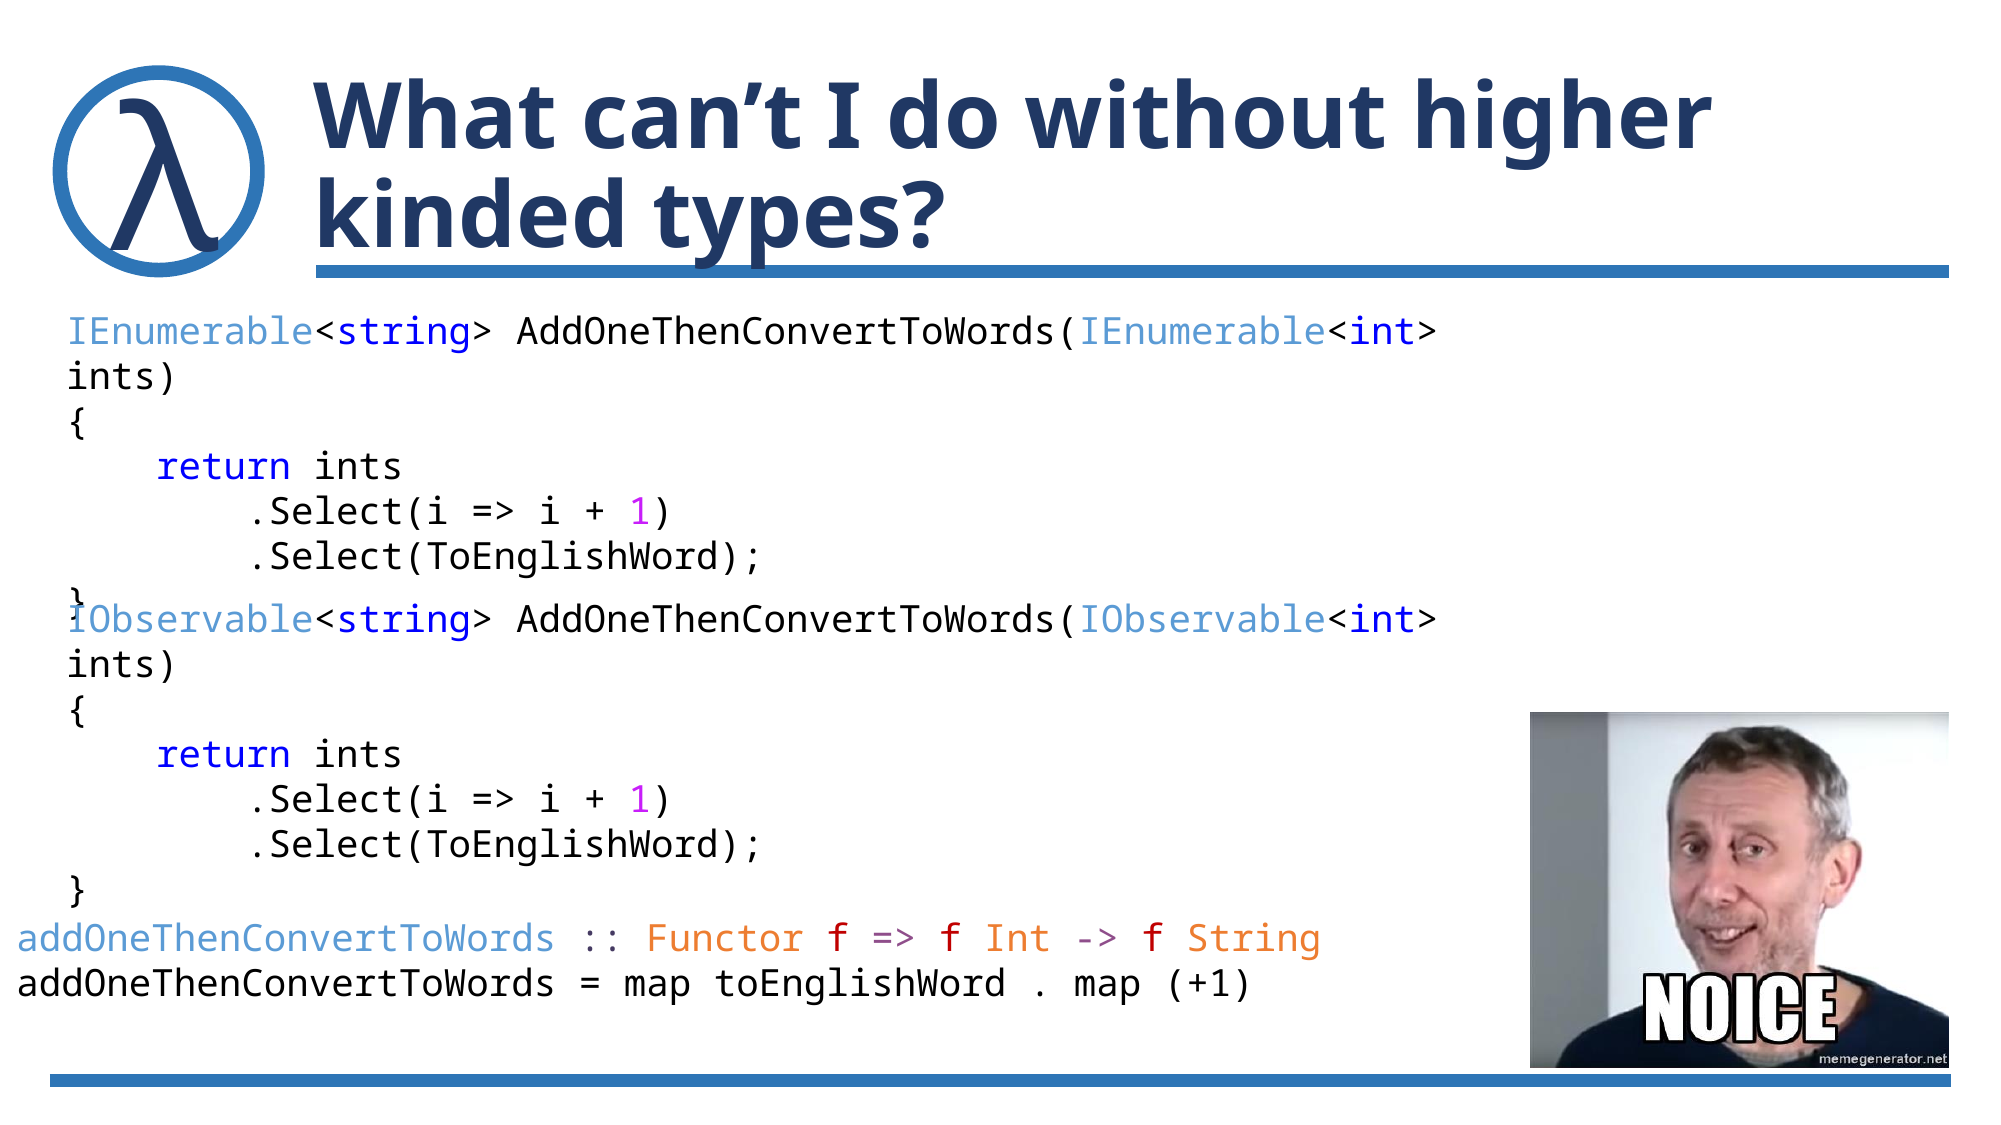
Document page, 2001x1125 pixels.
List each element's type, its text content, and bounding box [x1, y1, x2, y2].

text_box addOneThenConvertToWords :: Functor f => f Int -> f String addOneThenConvertToWords = map toEnglishWord . map (+1) [1, 906, 1337, 1012]
picture [1530, 712, 1949, 1068]
text_box IObservable<string> AddOneThenConvertToWords(IObservable<int> ints) { return ints .Select(i => i + 1) .Select(ToEnglishWord); } [51, 587, 1472, 917]
title What can’t I do without higher kinded types? [298, 59, 1949, 278]
text_box IEnumerable<string> AddOneThenConvertToWords(IEnumerable<int> ints) { return ints .Select(i => i + 1) .Select(ToEnglishWord); } [51, 299, 1472, 587]
